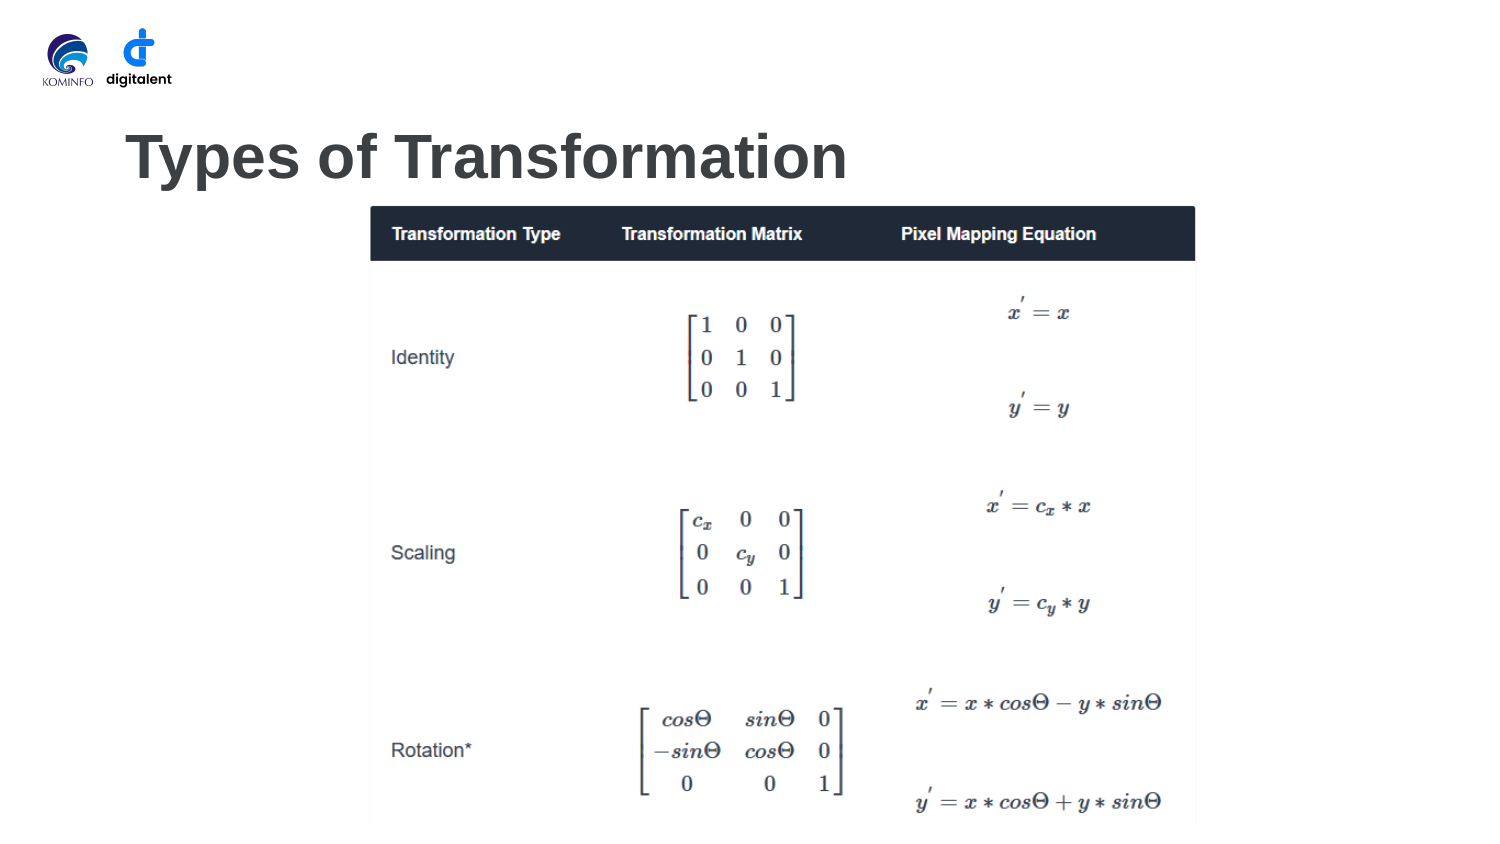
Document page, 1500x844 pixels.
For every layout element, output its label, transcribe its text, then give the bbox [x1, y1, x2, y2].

picture [43, 0, 218, 140]
title Types of Transformation [125, 112, 912, 191]
picture [343, 202, 1210, 825]
